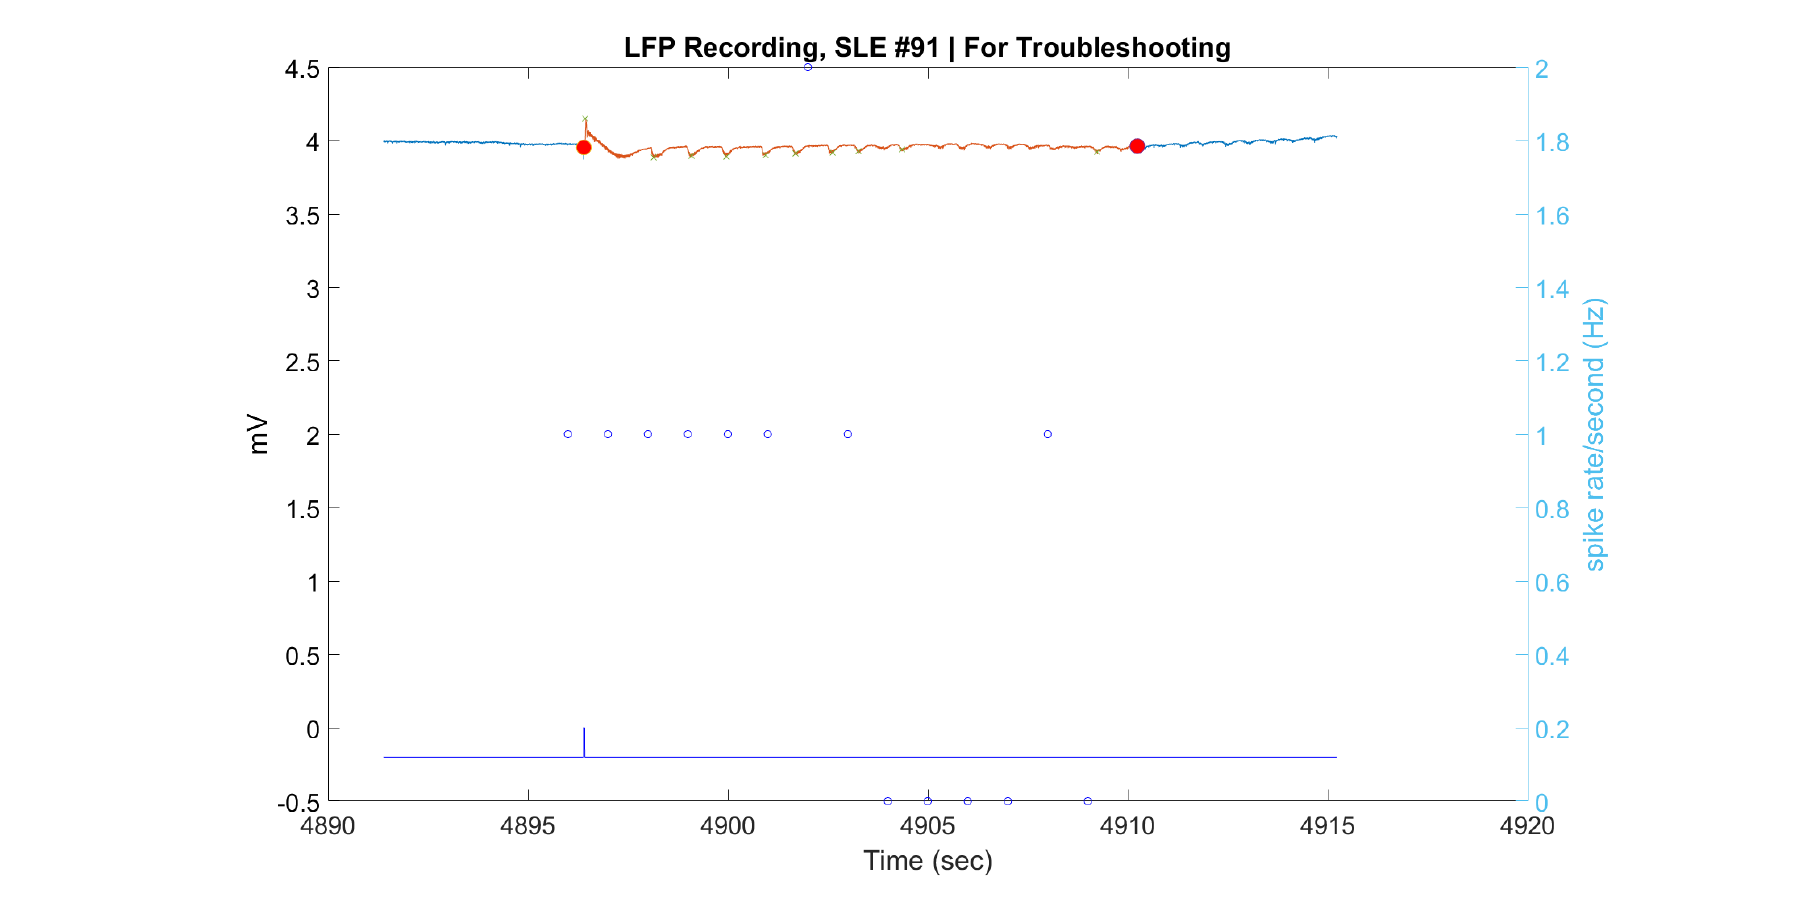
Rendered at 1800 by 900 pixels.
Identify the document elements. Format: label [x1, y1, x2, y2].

picture [126, 0, 1674, 900]
